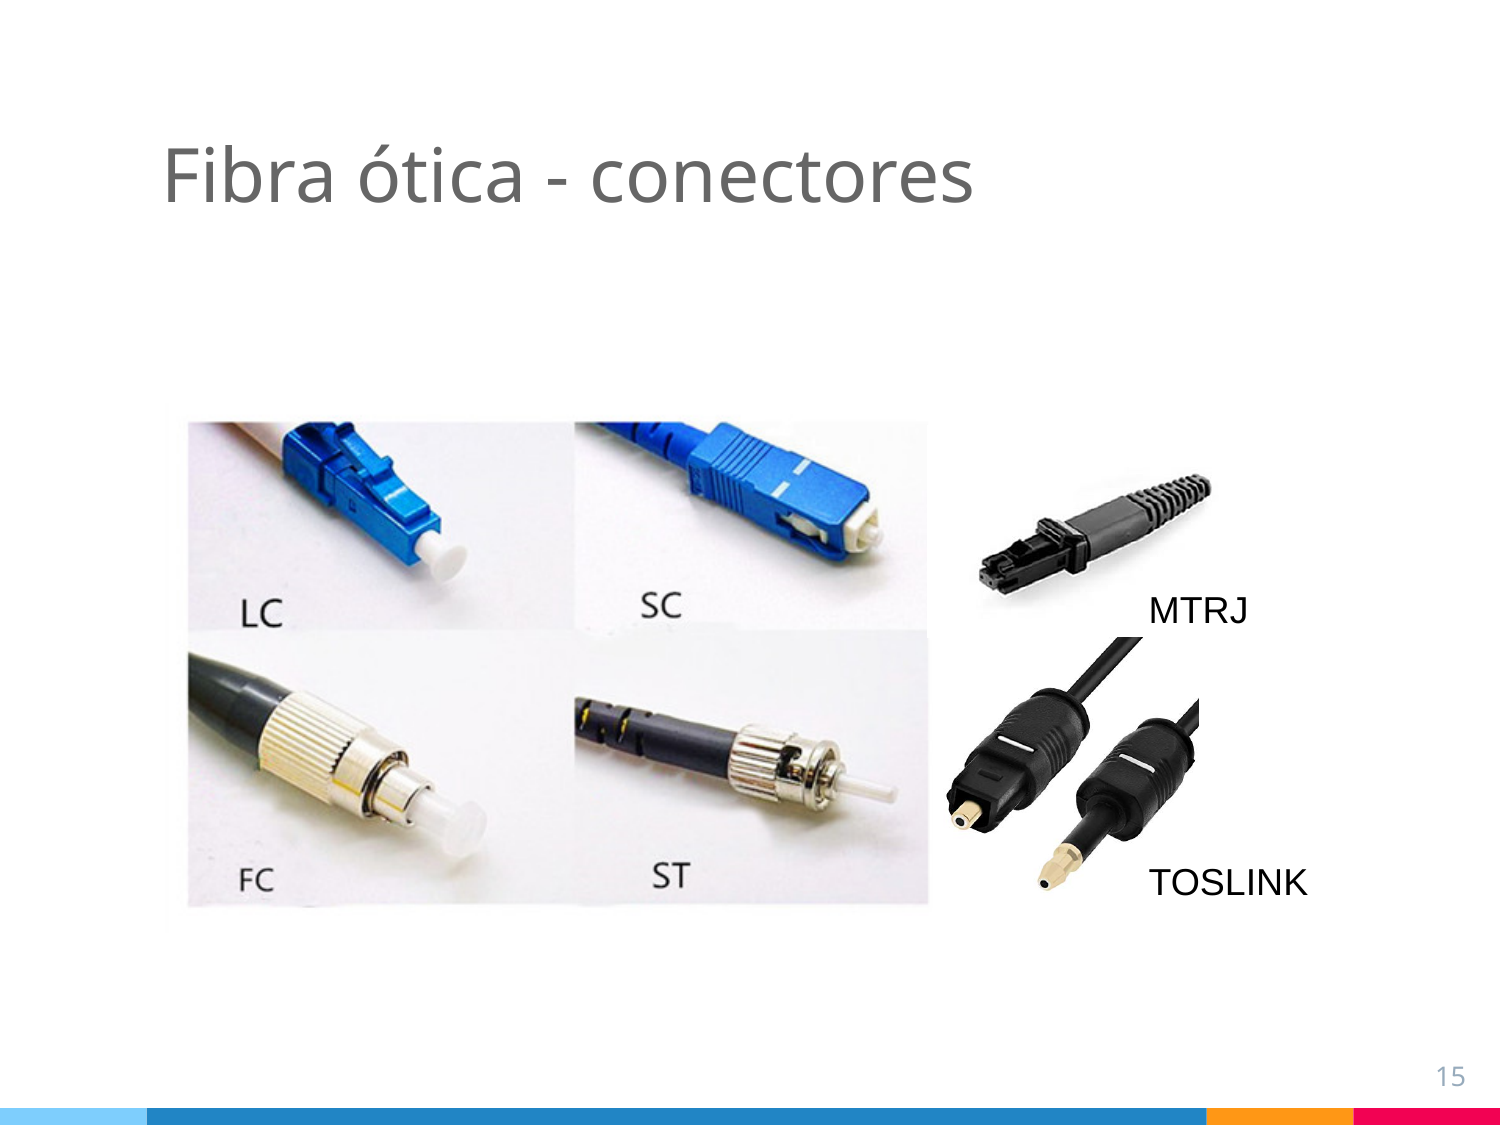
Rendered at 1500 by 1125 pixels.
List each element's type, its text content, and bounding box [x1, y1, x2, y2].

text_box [165, 403, 1359, 934]
text_box 15 [1391, 1043, 1481, 1113]
text_box Fibra ótica - conectores [146, 45, 1207, 233]
text_box [146, 300, 1418, 1078]
